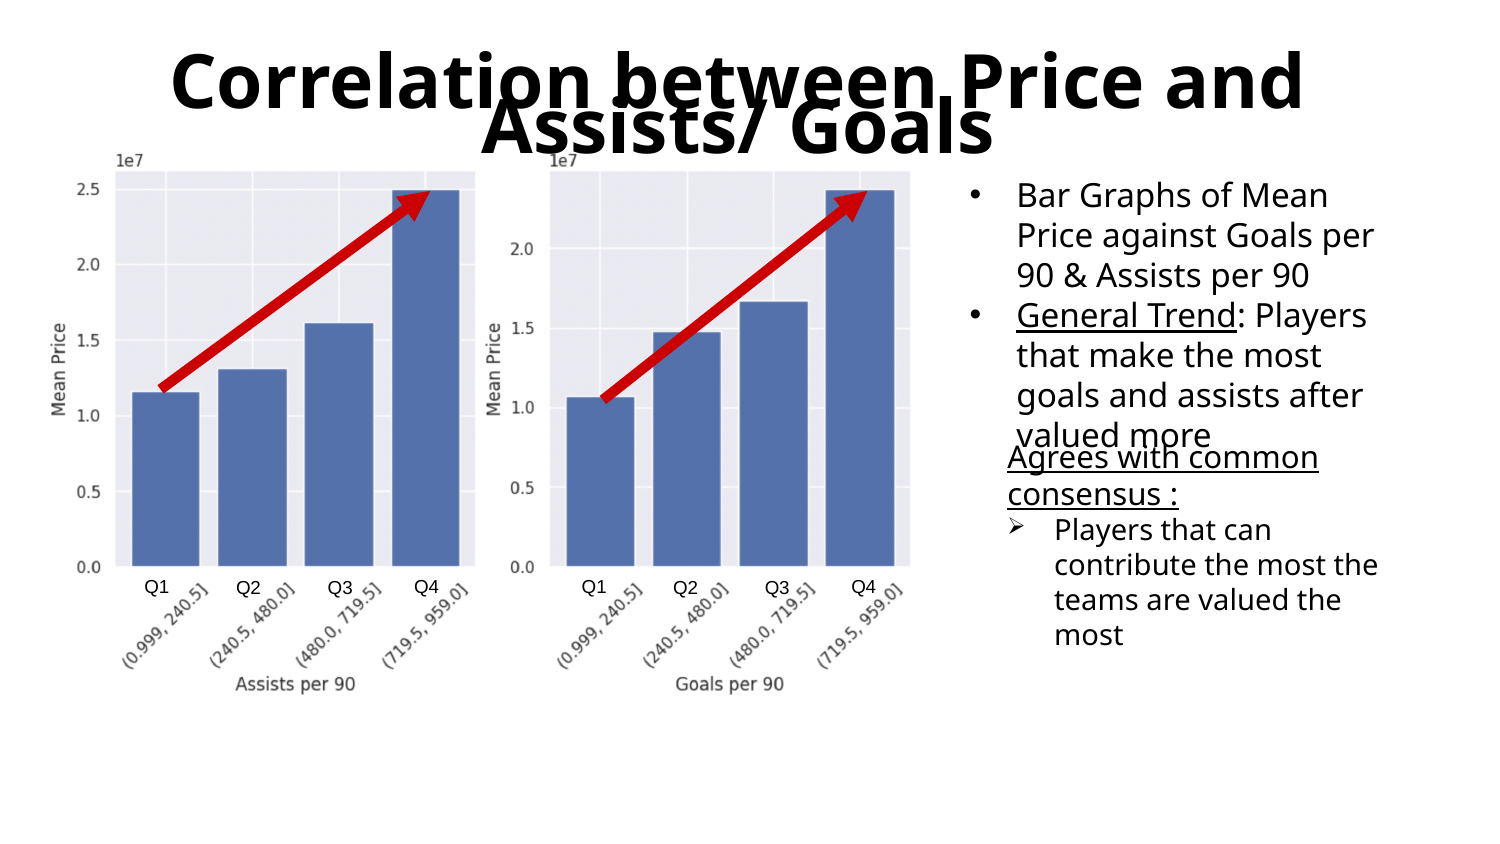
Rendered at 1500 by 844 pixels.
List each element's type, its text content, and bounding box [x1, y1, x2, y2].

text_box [954, 159, 1417, 667]
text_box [160, 190, 431, 390]
picture [37, 145, 923, 699]
title Correlation between Price and Assists/ Goals [73, 57, 1403, 125]
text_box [602, 190, 868, 401]
